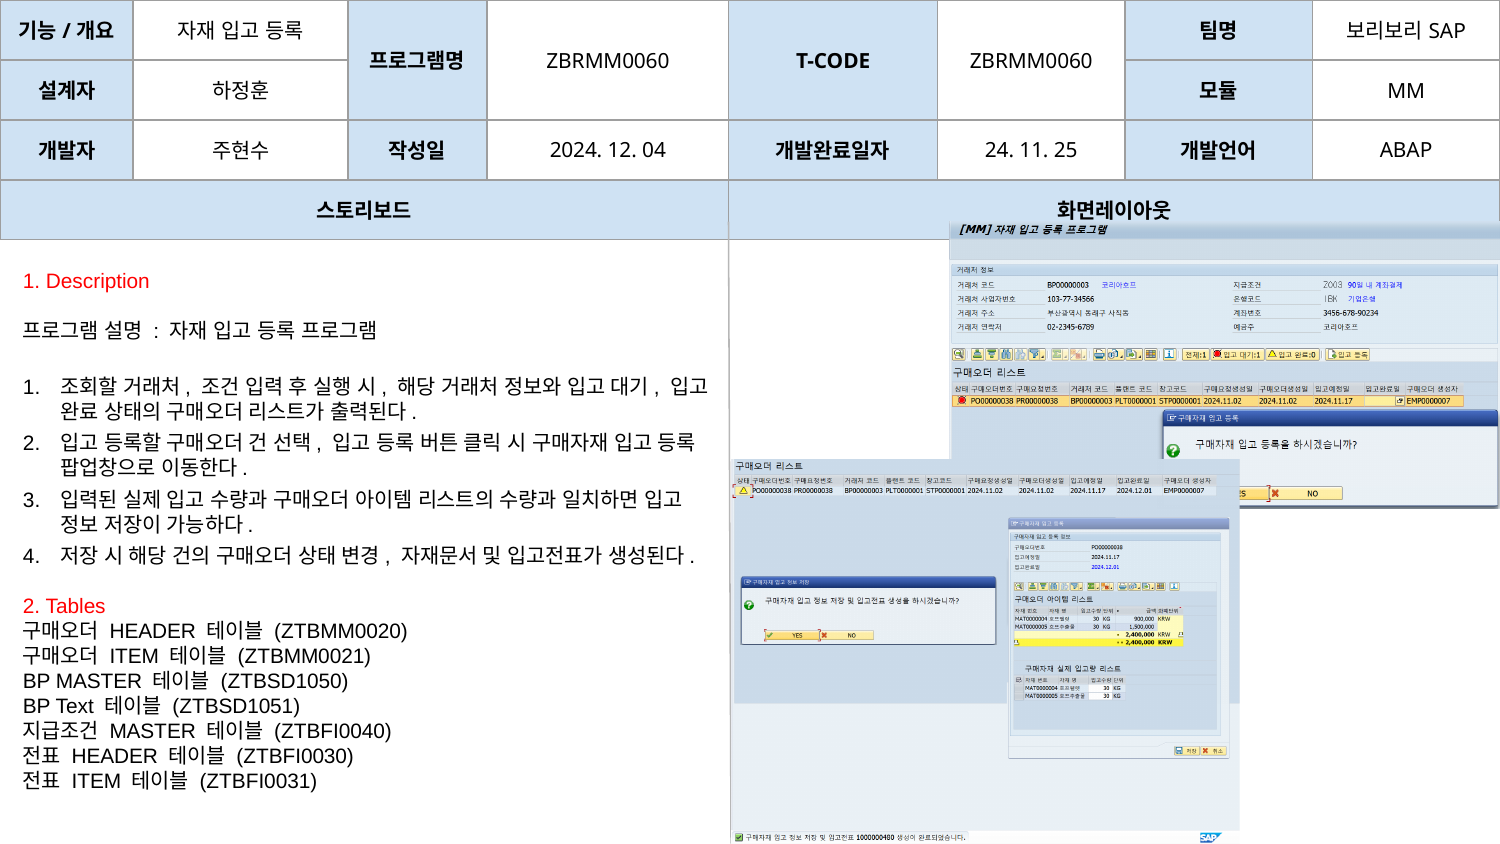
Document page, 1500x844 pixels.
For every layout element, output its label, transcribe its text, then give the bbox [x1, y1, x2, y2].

table_cell 작성일 [349, 121, 486, 179]
table_cell 설계자 [1, 61, 132, 119]
table_cell 스토리보드 [1, 181, 728, 239]
table_header ZBRMM0060 [938, 1, 1124, 119]
table_header 팀명 [1126, 1, 1312, 59]
table_cell 하정훈 [134, 61, 347, 119]
table_cell 개발자 [1, 121, 132, 179]
table_cell 개발언어 [1126, 121, 1312, 179]
table_header ZBRMM0060 [488, 1, 728, 119]
table_header 자재 입고 등록 [134, 1, 347, 59]
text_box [728, 221, 732, 460]
table_cell ABAP [1313, 121, 1499, 179]
picture [949, 220, 1500, 509]
table_cell 개발완료일자 [729, 121, 937, 179]
table_cell MM [1313, 61, 1499, 119]
table_header 보리보리SAP [1313, 1, 1499, 59]
table_cell 화면레이아웃 [729, 181, 1499, 239]
table_header T-CODE [729, 1, 937, 119]
text_box 1. Description 프로그램 설명 : 자재 입고 등록 프로그램 조회할 거래처, 조건 입력 후 실행 시, 해당 거래처 정보와 입고 대기, 입고 완료 상태의 구매오더 리스트가 출력된다. 입고 등록할 구매오더 건 선택, 입고 등록 버튼 클릭 시 구매자재 입고 등록 팝업창으로 이동한다. 입력된 실제 입고 수량과 구매오더 아이템 리스트의 수량과 일치하면 입고 정보 저장이 가능하다. 저장 시 해당 건의 구매오더 상태 변경, 자재문서 및 입고전표가 생성된다. 2. Tables 구매오더 HEADER 테이블 (ZTBMM0020) 구매오더 ITEM 테이블 (ZTBMM0021) BP MASTER 테이블 (ZTBSD1050) BP Text 테이블 (ZTBSD1051) 지급조건 MASTER 테이블 (ZTBFI0040) 전표 HEADER 테이블 (ZTBFI0030) 전표 ITEM 테이블 (ZTBFI0031) [8, 260, 723, 844]
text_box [730, 459, 1240, 844]
table_cell 2024. 12. 04 [488, 121, 728, 179]
table_cell 모듈 [1126, 61, 1312, 119]
table_cell 주현수 [134, 121, 347, 179]
table_header 기능/개요 [1, 1, 132, 59]
table_cell 24. 11. 25 [938, 121, 1124, 179]
table_header 프로그램명 [349, 1, 486, 119]
